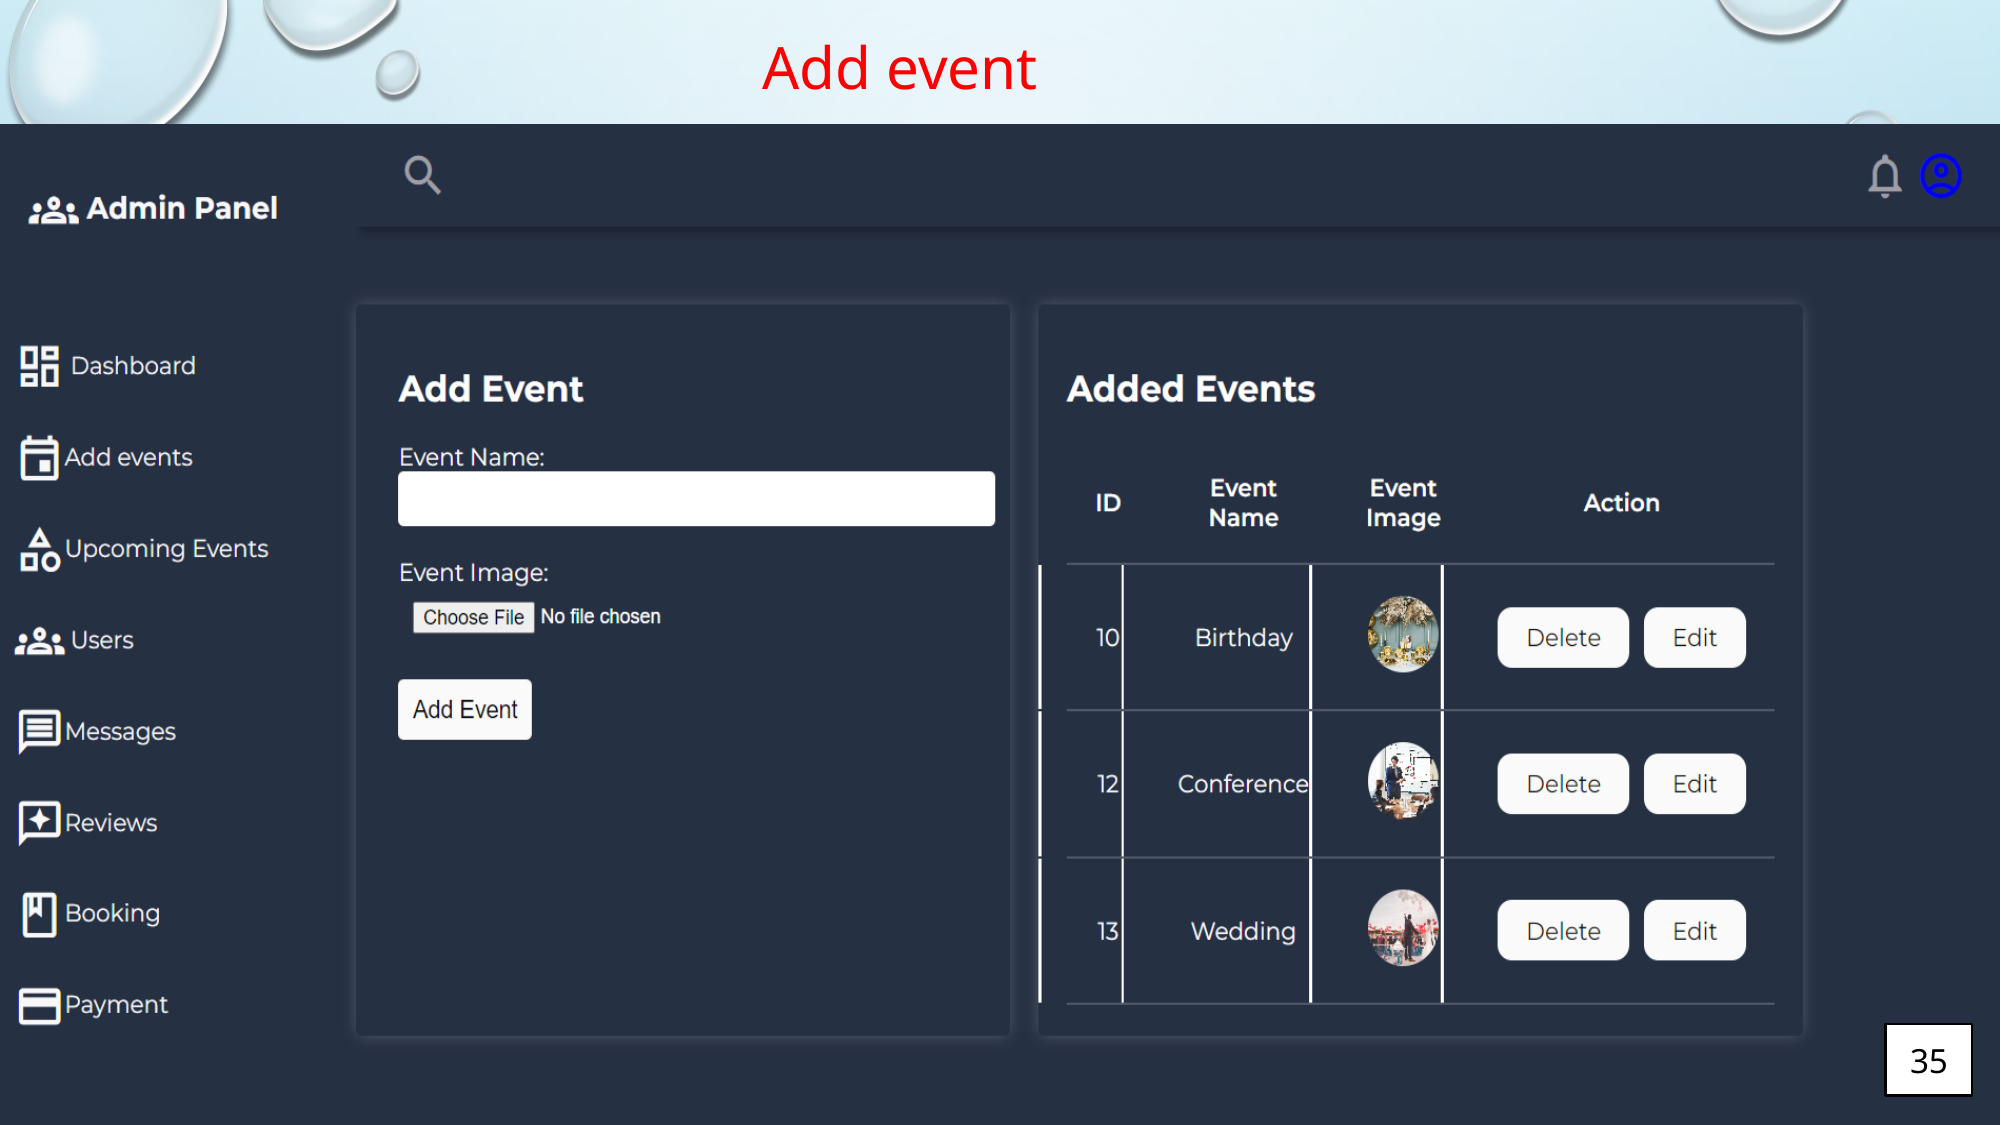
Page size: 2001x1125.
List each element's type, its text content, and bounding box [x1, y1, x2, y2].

picture [0, 0, 2000, 1125]
text_box Add event [747, 23, 1253, 109]
